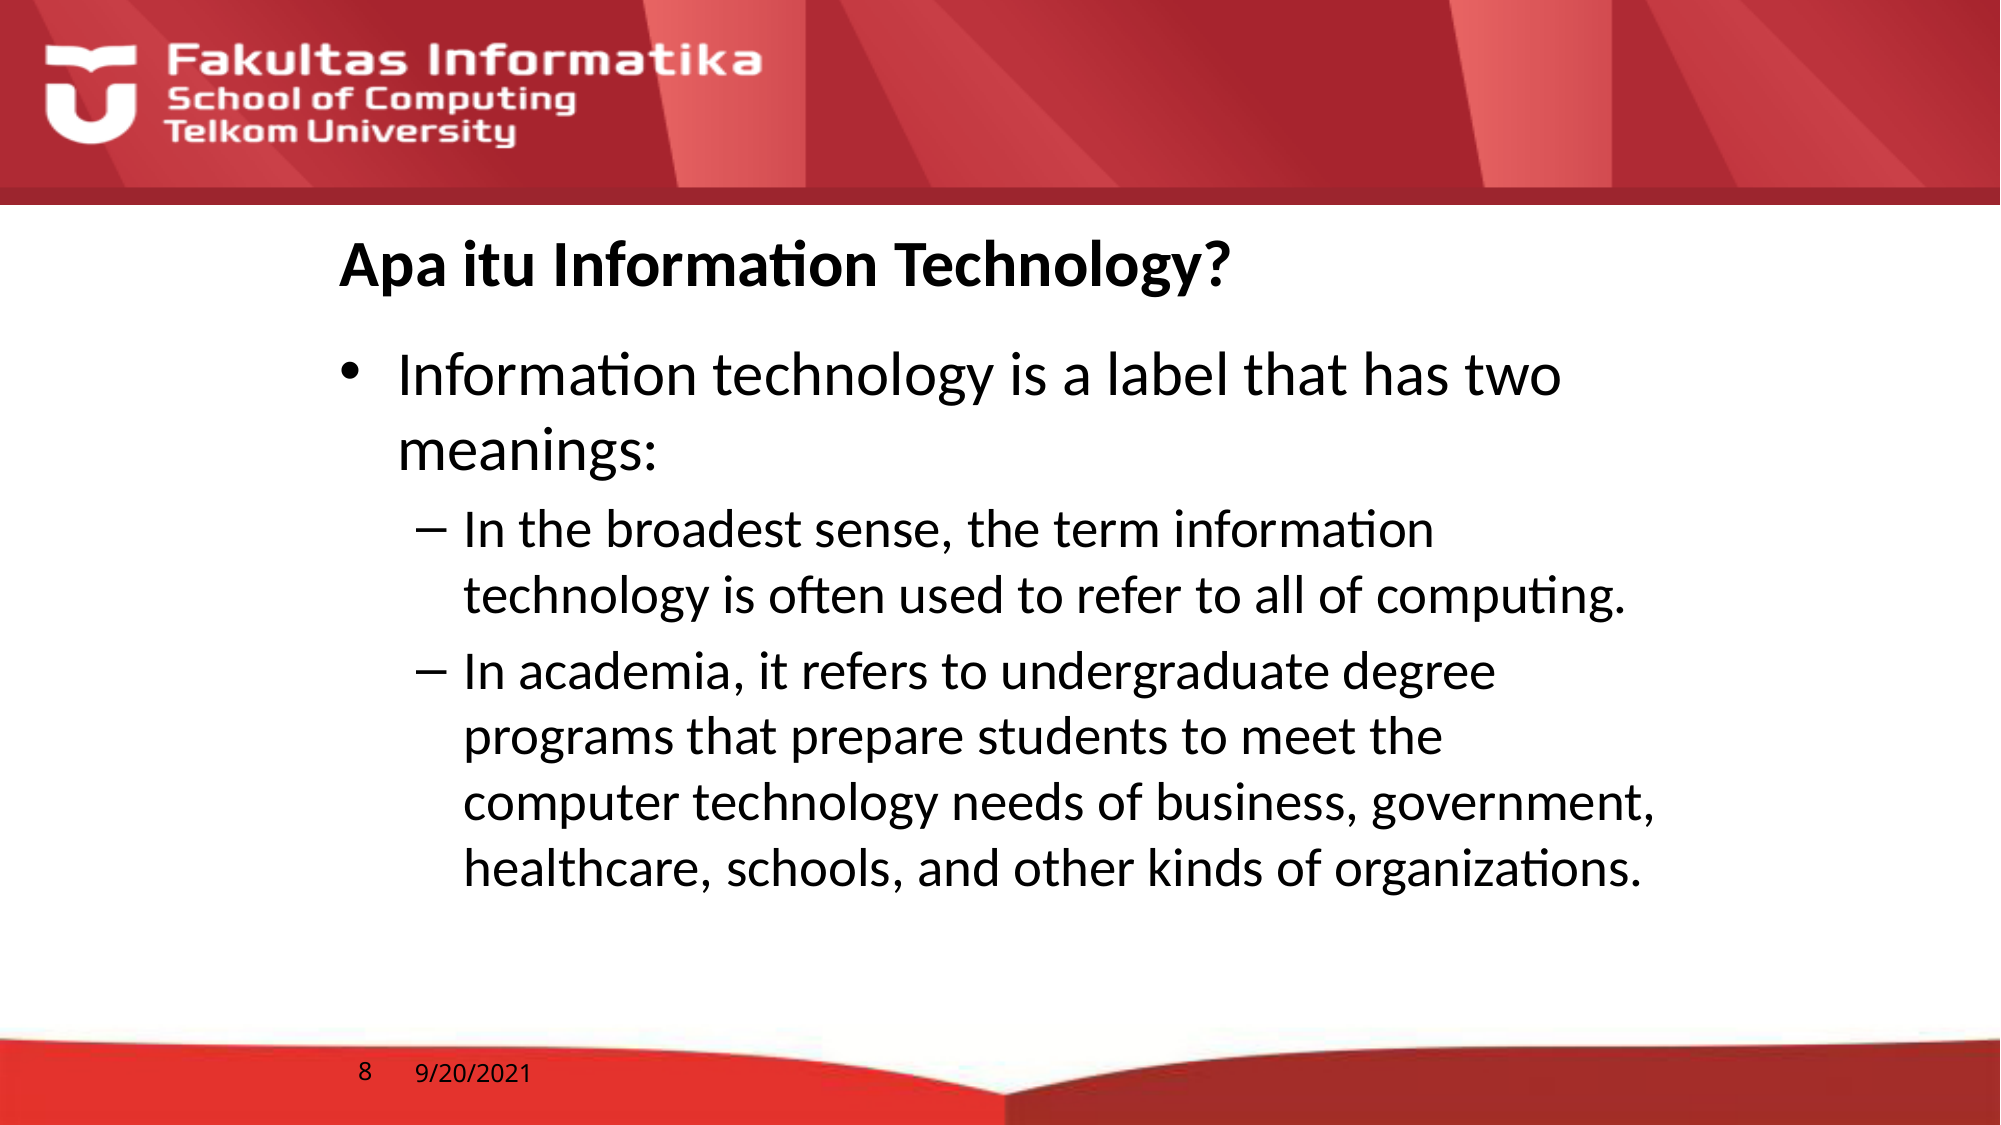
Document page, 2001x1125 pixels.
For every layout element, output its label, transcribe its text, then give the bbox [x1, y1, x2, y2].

list Information technology is a label that has two meanings: In the broadest sense, the term information technology is often used to refer to all of computing. In academia, it refers to undergraduate degree programs that prepare students to meet the computer technology needs of business, government, healthcare, schools, and other kinds of organizations. [324, 324, 1675, 1005]
picture [0, 1024, 2000, 1125]
title Apa itu Information Technology? [324, 212, 1675, 308]
picture [0, 0, 2000, 205]
slide_number 8 [324, 1042, 388, 1103]
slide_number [399, 1042, 750, 1103]
